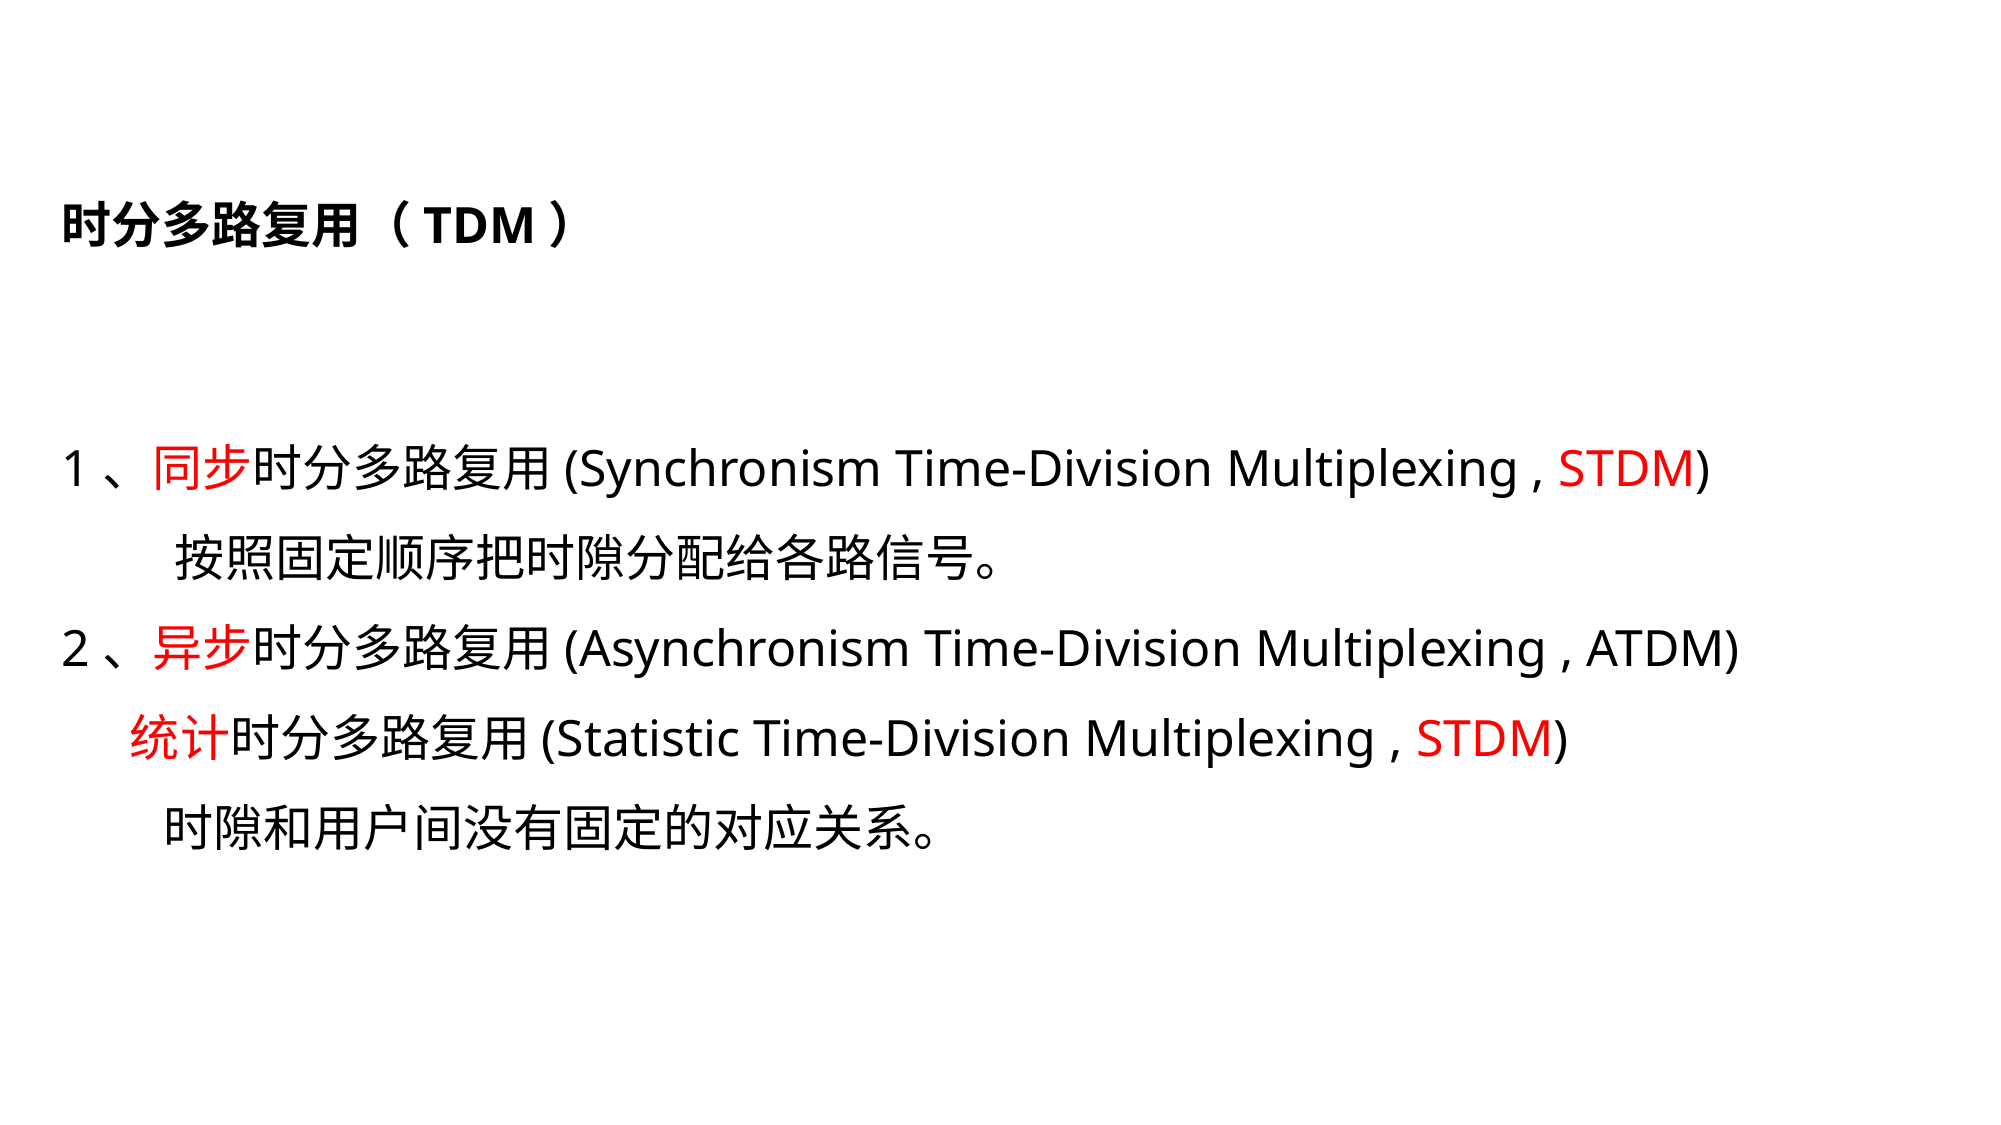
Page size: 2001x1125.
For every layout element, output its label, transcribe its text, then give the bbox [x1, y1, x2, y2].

text_box 1、同步时分多路复用(Synchronism Time-Division Multiplexing , STDM) 按照固定顺序把时隙分配给各路信号。 2、异步时分多路复用(Asynchronism Time-Division Multiplexing , ATDM) 统计时分多路复用(Statistic Time-Division Multiplexing , STDM) 时隙和用户间没有固定的对应关系。 [46, 399, 1921, 955]
text_box 时分多路复用（TDM） [46, 155, 1921, 261]
